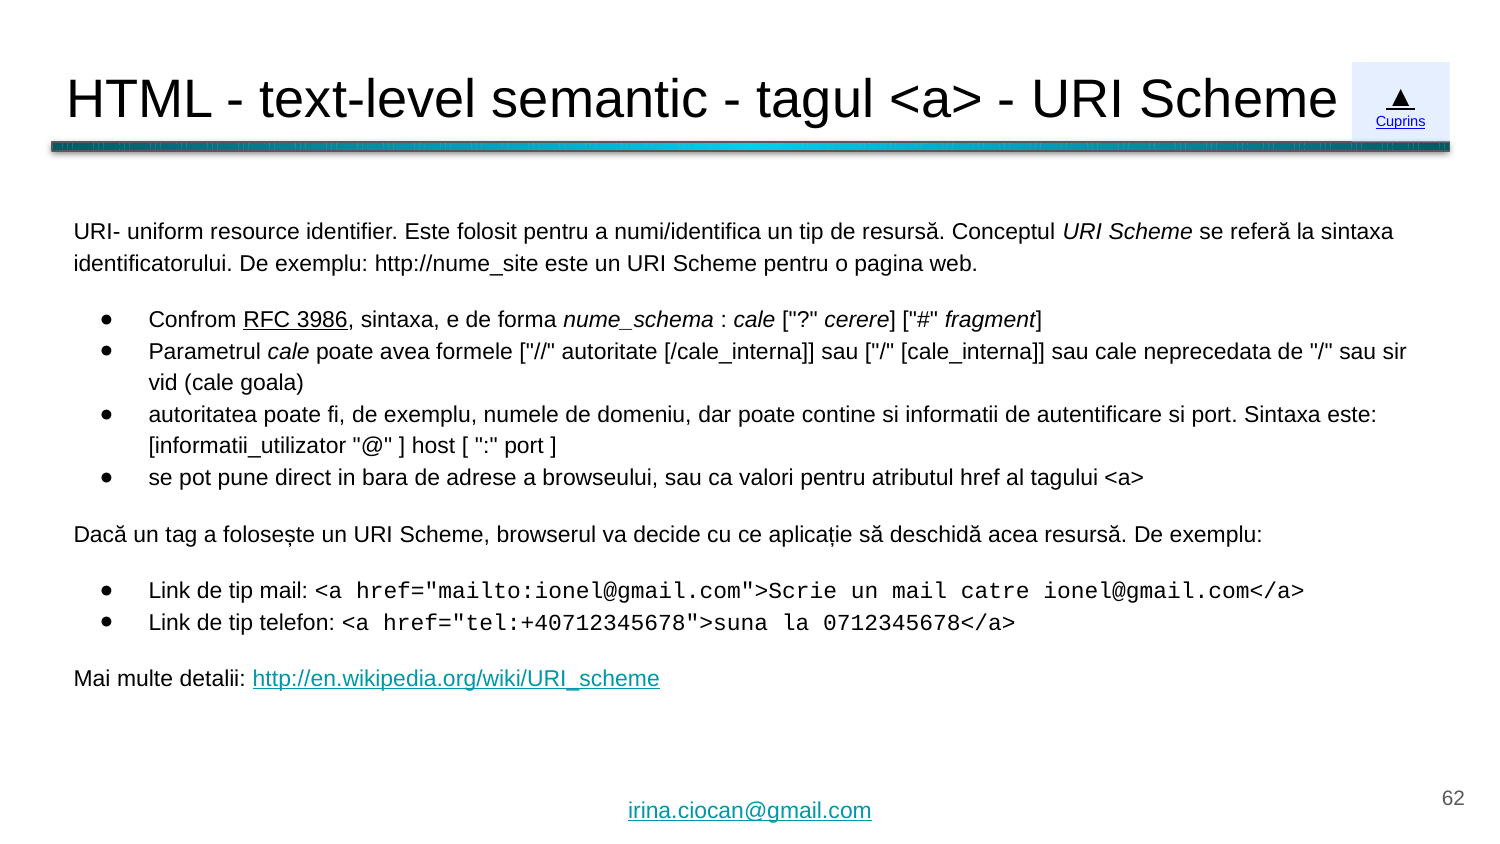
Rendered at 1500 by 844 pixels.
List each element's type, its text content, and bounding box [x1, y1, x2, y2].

text_box [51, 141, 1450, 151]
title HTML - text-level semantic - tagul <a> - URI Scheme [51, 48, 1449, 139]
text_box URI- uniform resource identifier. Este folosit pentru a numi/identifica un tip de resursă. Conceptul URI Scheme se referă la sintaxa identificatorului. De exemplu: http://nume_site este un URI Scheme pentru o pagina web. Confrom RFC 3986, sintaxa, e de forma nume_schema : cale ["?" cerere] ["#" fragment] Parametrul cale poate avea formele ["//" autoritate [/cale_interna]] sau ["/" [cale_interna]] sau cale neprecedata de "/" sau sir vid (cale goala) autoritatea poate fi, de exemplu, numele de domeniu, dar poate contine si informatii de autentificare si port. Sintaxa este: [informatii_utilizator "@" ] host [ ":" port ] se pot pune direct in bara de adrese a browseului, sau ca valori pentru atributul href al tagului <a> Dacă un tag a folosește un URI Scheme, browserul va decide cu ce aplicație să deschidă acea resursă. De exemplu: Link de tip mail: <a href="mailto:ionel@gmail.com">Scrie un mail catre ionel@gmail.com</a> Link de tip telefon: <a href="tel:+40712345678">suna la 0712345678</a> Mai multe detalii: http://en.wikipedia.org/wiki/URI_scheme [58, 197, 1449, 784]
text_box irina.ciocan@gmail.com [613, 795, 889, 837]
text_box ▲ Cuprins [1351, 62, 1450, 142]
slide_number ‹#› [1389, 764, 1480, 830]
text_box [51, 186, 1450, 338]
